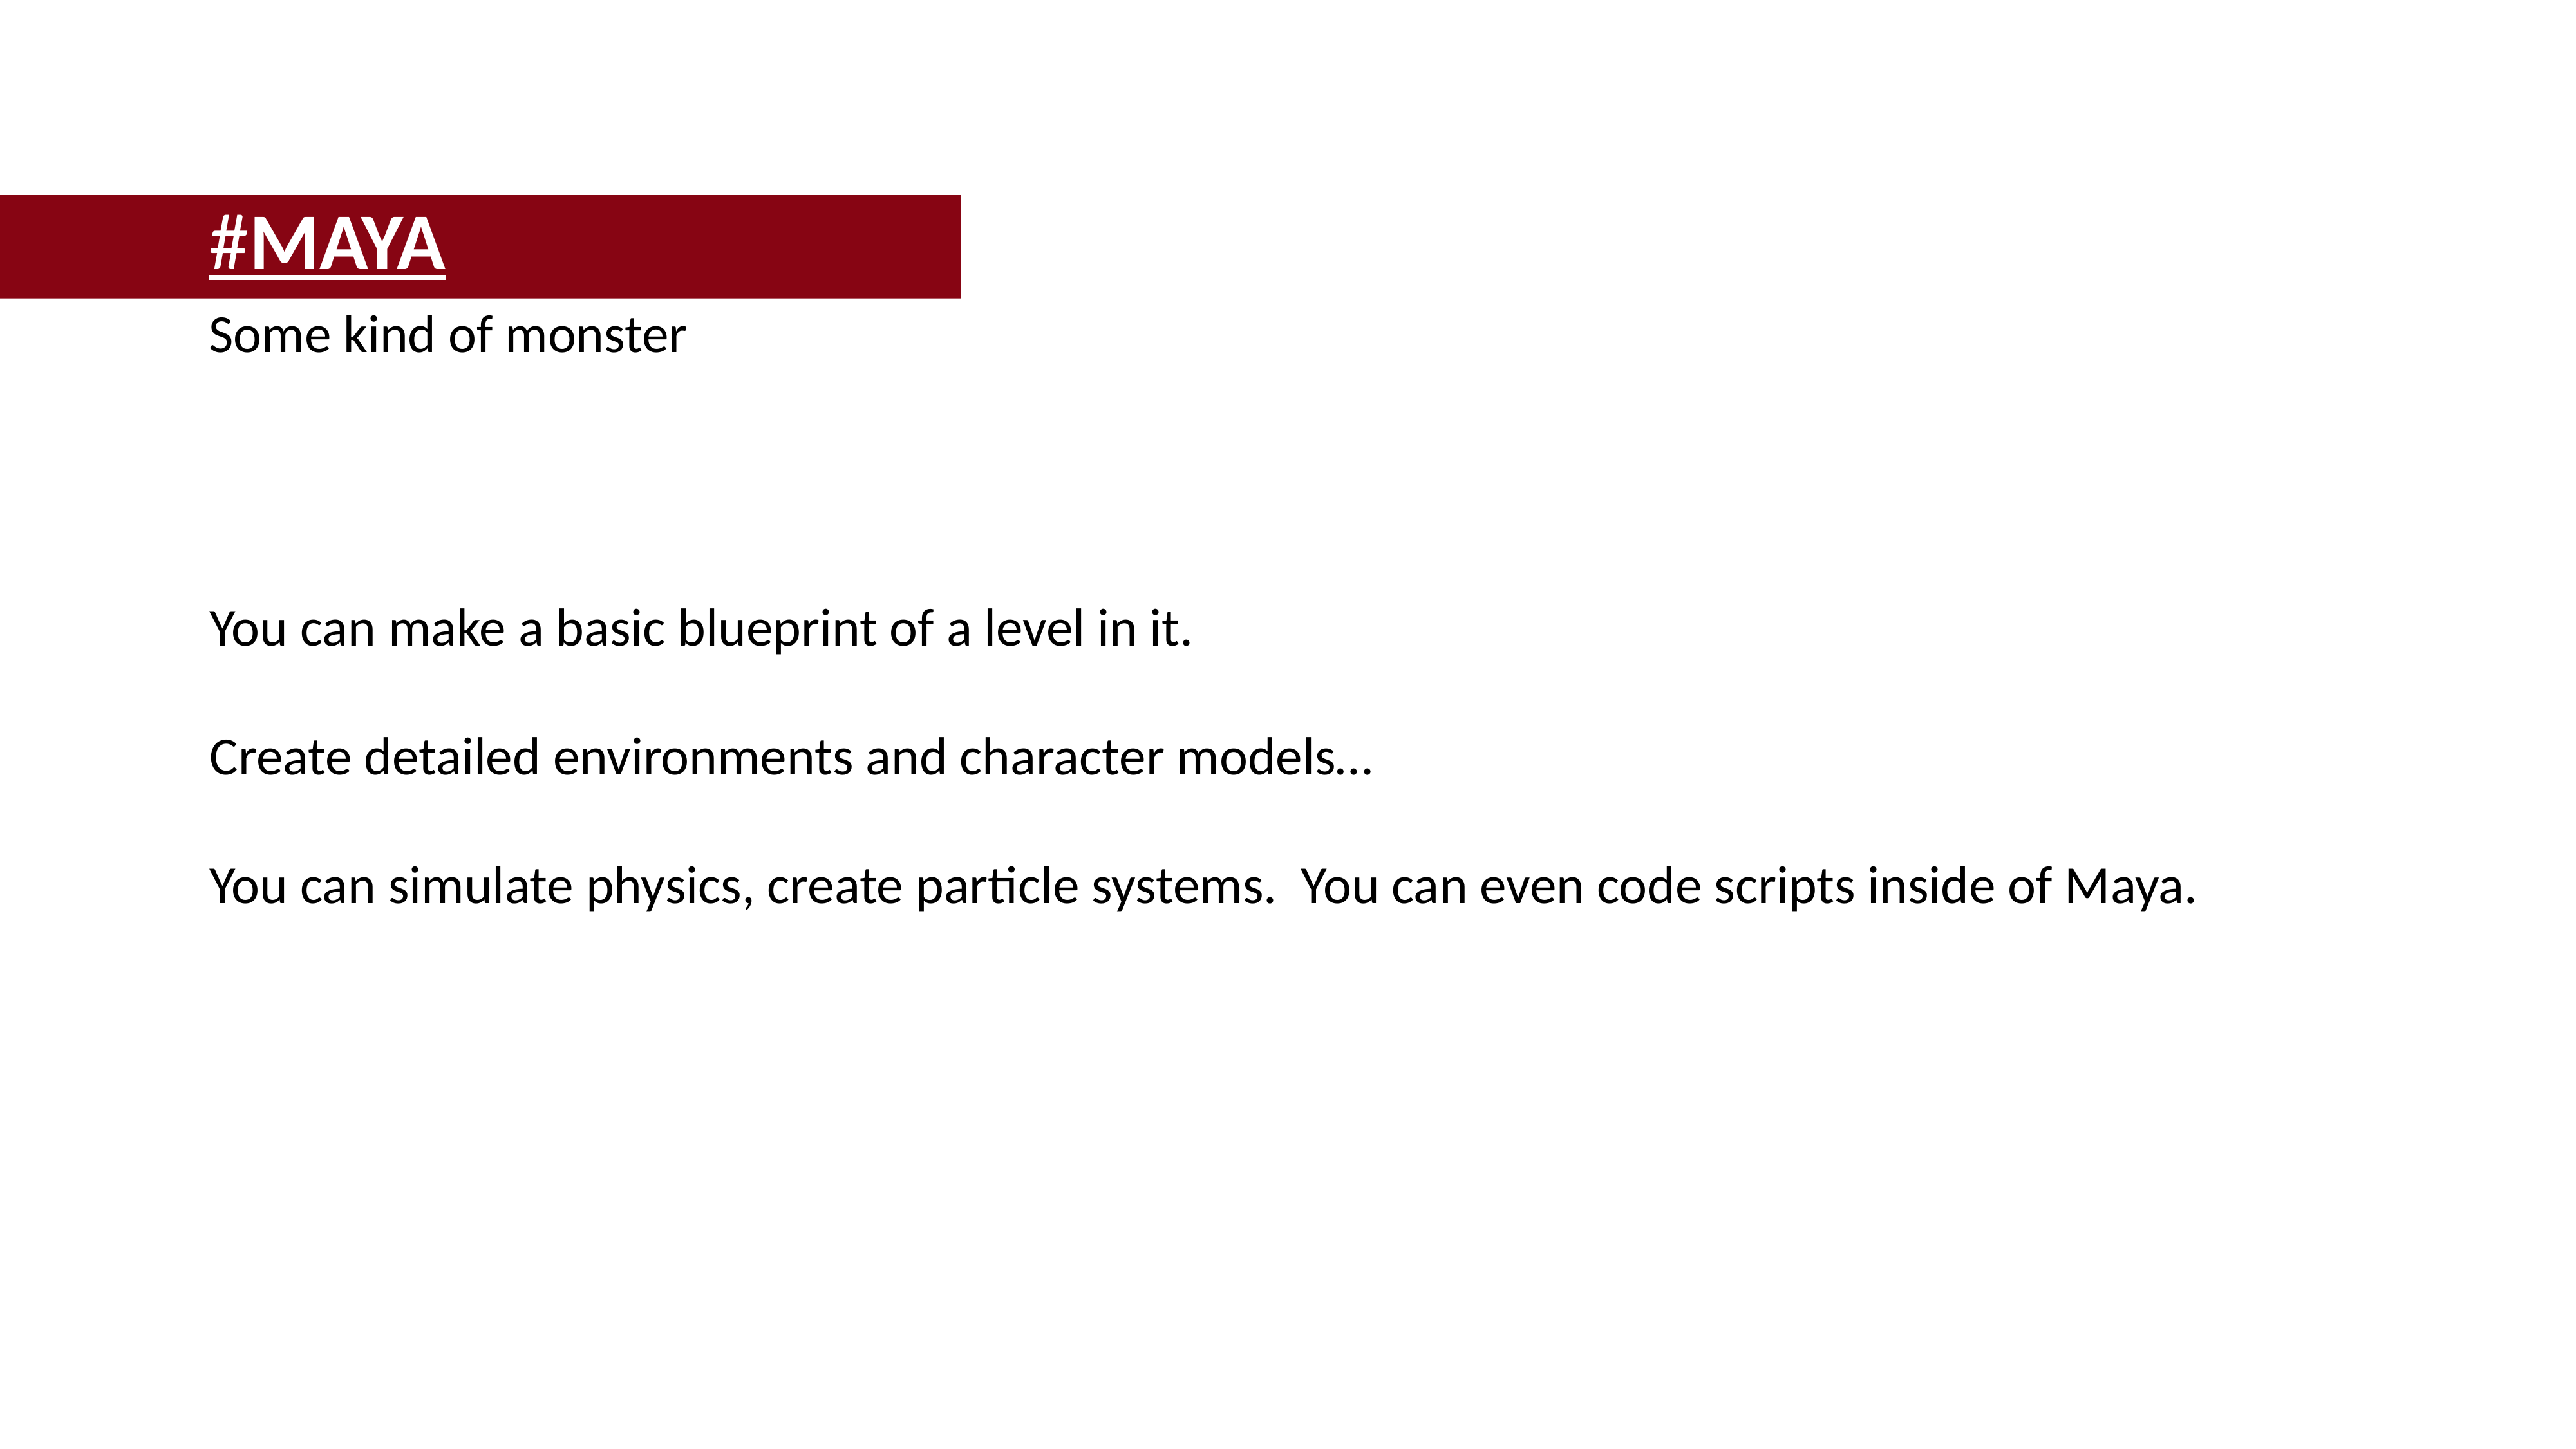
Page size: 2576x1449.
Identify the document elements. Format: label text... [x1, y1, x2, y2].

text_box [0, 195, 199, 299]
text_box #MAYA Some kind of monster [199, 184, 961, 370]
text_box You can make a basic blueprint of a level in it. Create detailed environments and character models… You can simulate physics, create particle systems. You can even code scripts inside of Maya. [200, 587, 2384, 922]
